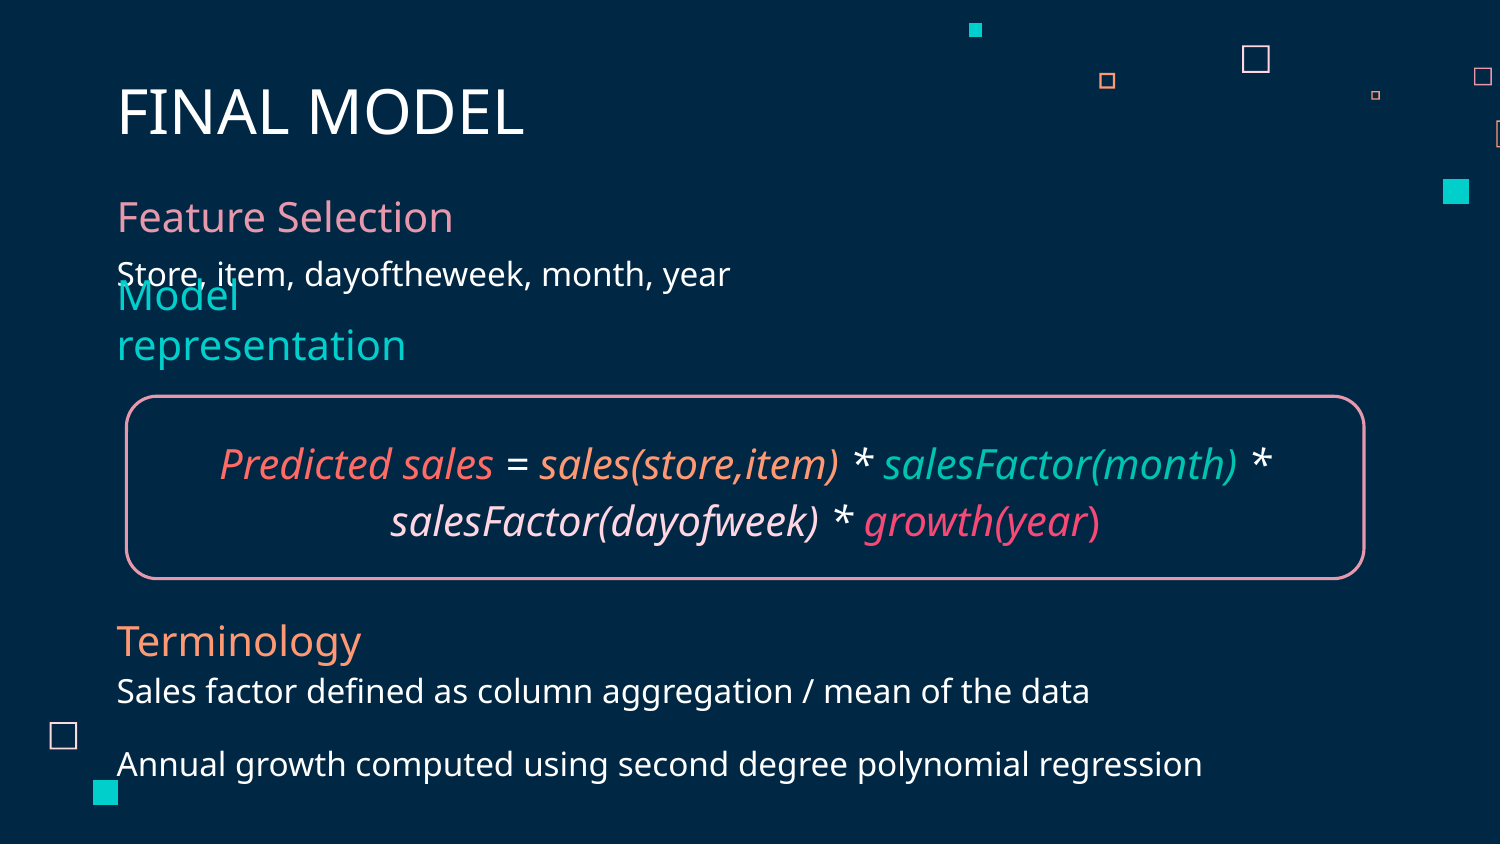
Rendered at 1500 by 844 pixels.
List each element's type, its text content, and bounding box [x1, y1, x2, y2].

title Terminology [101, 615, 509, 655]
subtitle Store, item, dayoftheweek, month, year [101, 237, 812, 344]
title FINAL MODEL [101, 67, 878, 163]
title Feature Selection [101, 191, 509, 237]
title Model representation [101, 319, 509, 384]
text_box Predicted sales = sales(store,item) * salesFactor(month) * salesFactor(dayofweek) * growth(year) [126, 396, 1364, 579]
subtitle Sales factor defined as column aggregation / mean of the data Annual growth computed using second degree polynomial regression [101, 655, 1362, 761]
